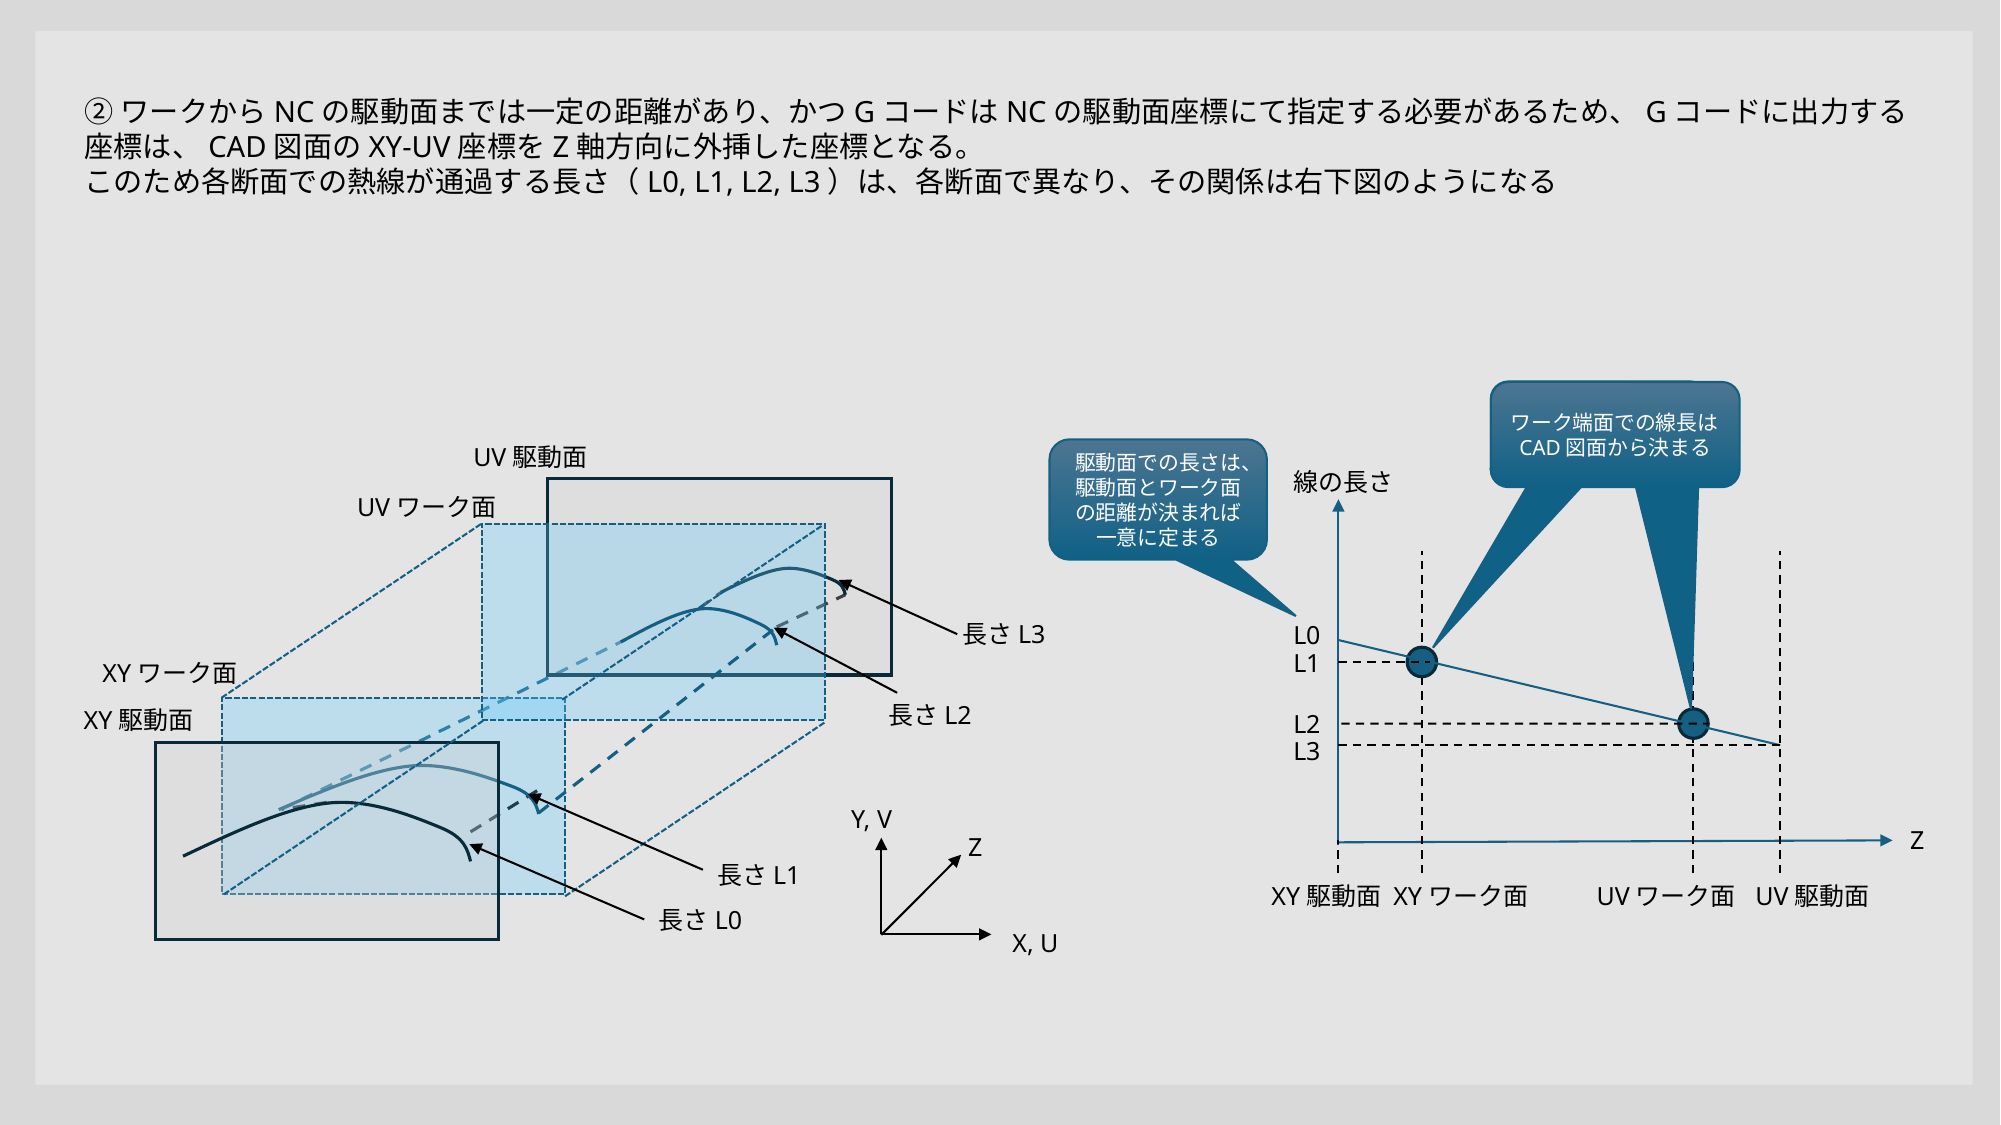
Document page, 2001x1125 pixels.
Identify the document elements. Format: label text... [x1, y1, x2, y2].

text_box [1048, 380, 1943, 920]
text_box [65, 433, 1143, 966]
text_box ②ワークからNCの駆動面までは一定の距離があり、かつGコードはNCの駆動面座標にて指定する必要があるため、Gコードに出力する座標は、CAD図面のXY-UV座標をZ軸方向に外挿した座標となる。 このため各断面での熱線が通過する長さ（L0, L1, L2, L3）は、各断面で異なり、その関係は右下図のようになる [69, 85, 1924, 206]
text_box [34, 29, 1974, 1086]
